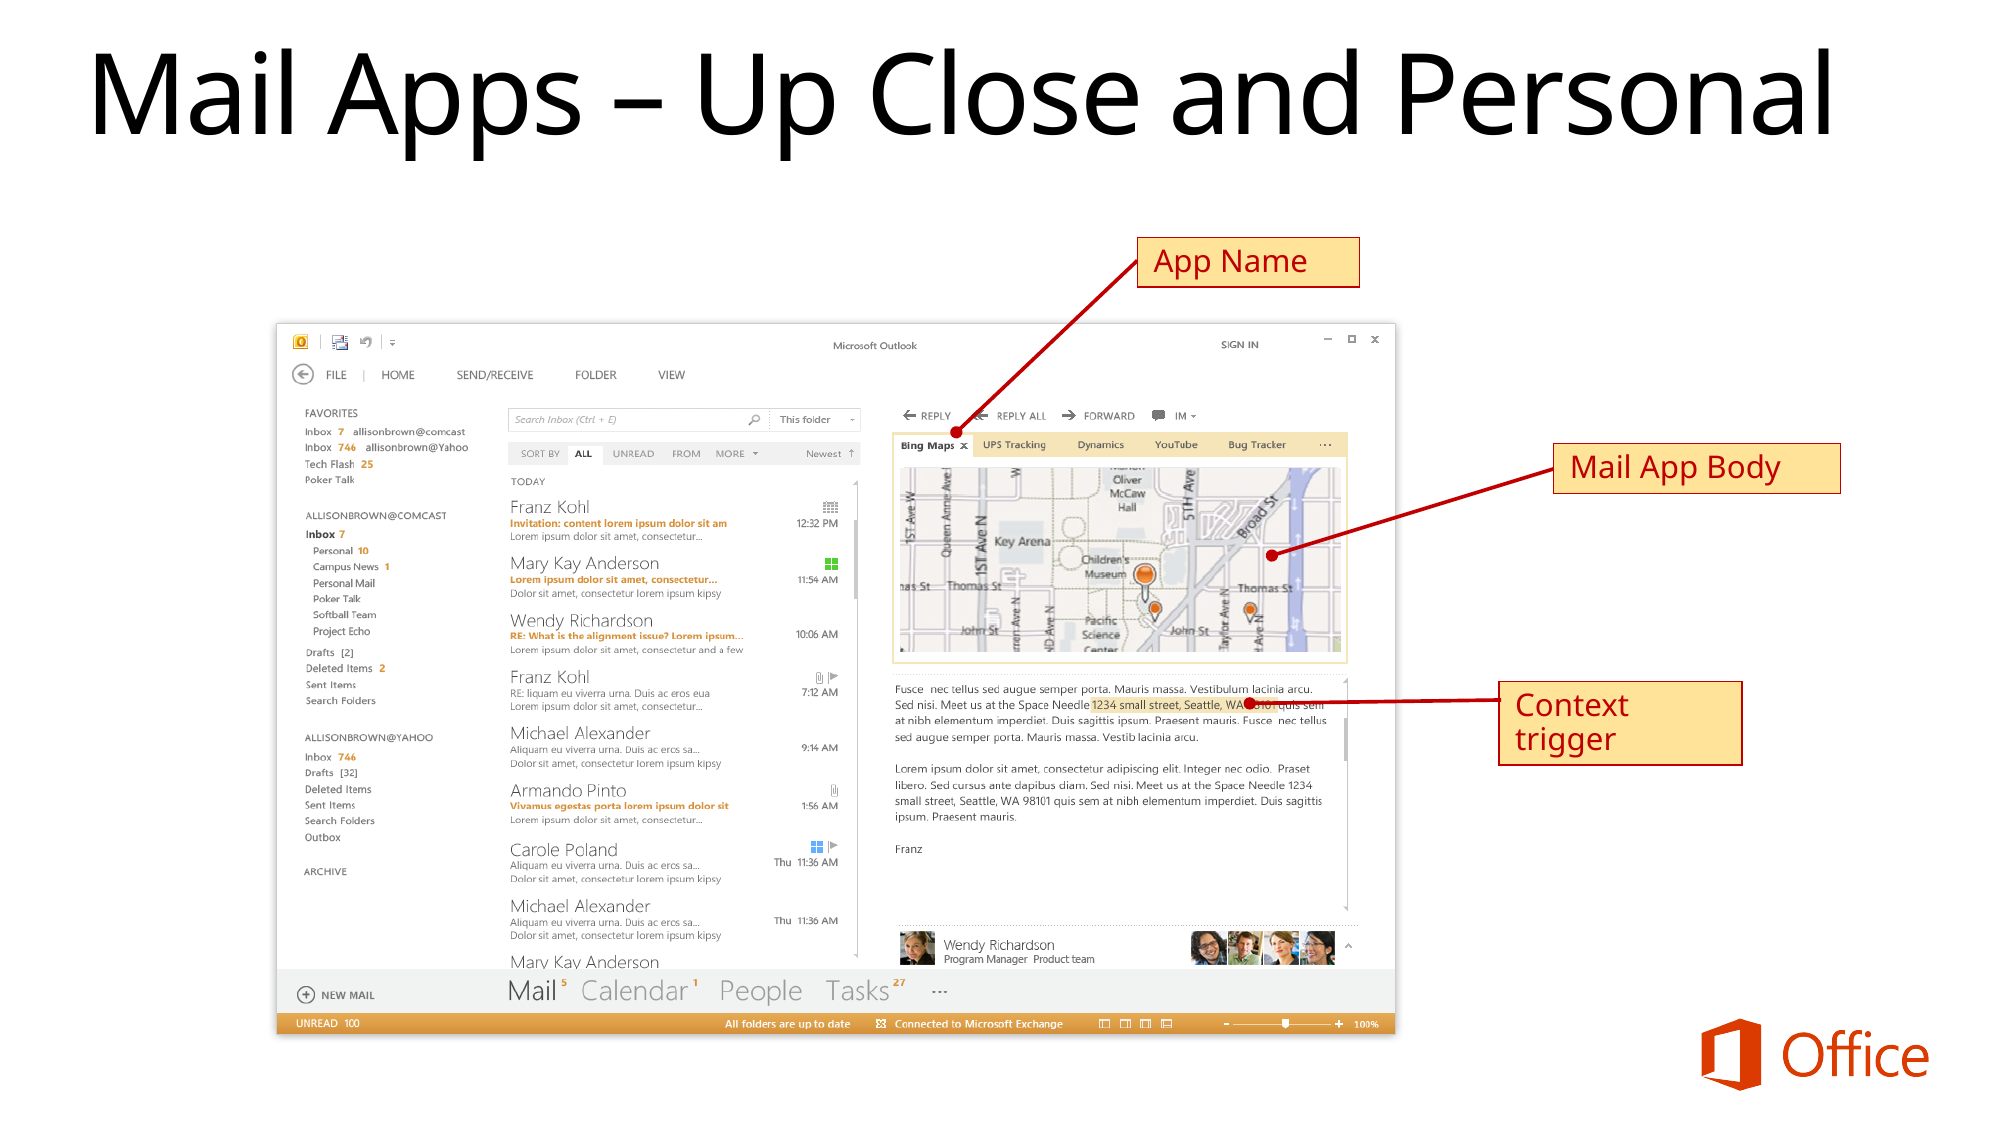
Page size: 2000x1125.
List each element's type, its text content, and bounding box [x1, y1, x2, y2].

text_box Context trigger [1498, 681, 1742, 765]
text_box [261, 310, 1413, 1052]
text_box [956, 260, 1138, 433]
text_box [1271, 468, 1554, 556]
picture [1670, 987, 1960, 1122]
text_box App Name [1137, 237, 1360, 288]
text_box Mail App Body [1553, 443, 1841, 494]
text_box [1249, 699, 1502, 704]
title Mail Apps – Up Close and Personal [85, 37, 1914, 161]
